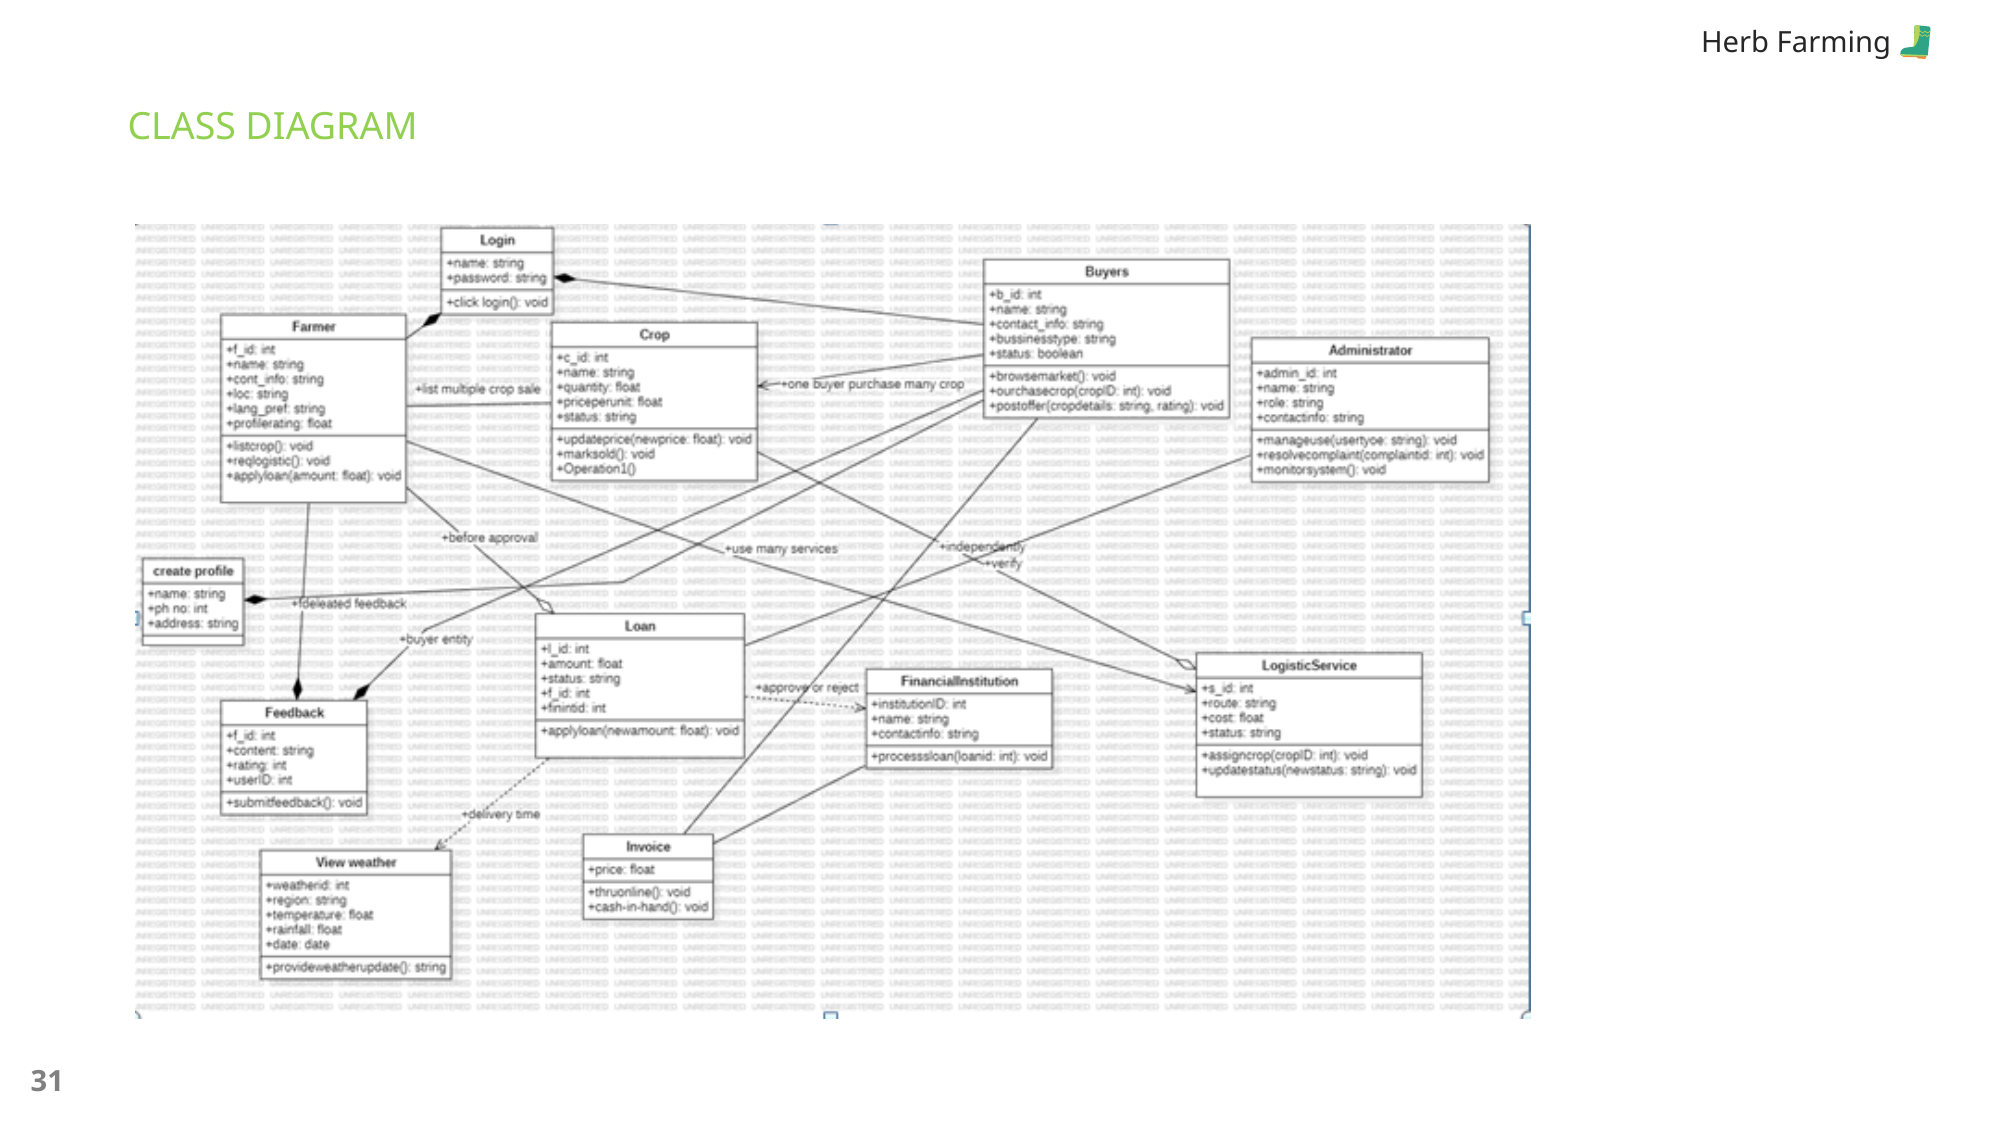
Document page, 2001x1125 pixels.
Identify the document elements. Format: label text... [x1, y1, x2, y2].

text_box CLASS DIAGRAM [112, 94, 433, 155]
picture [135, 224, 1531, 1019]
